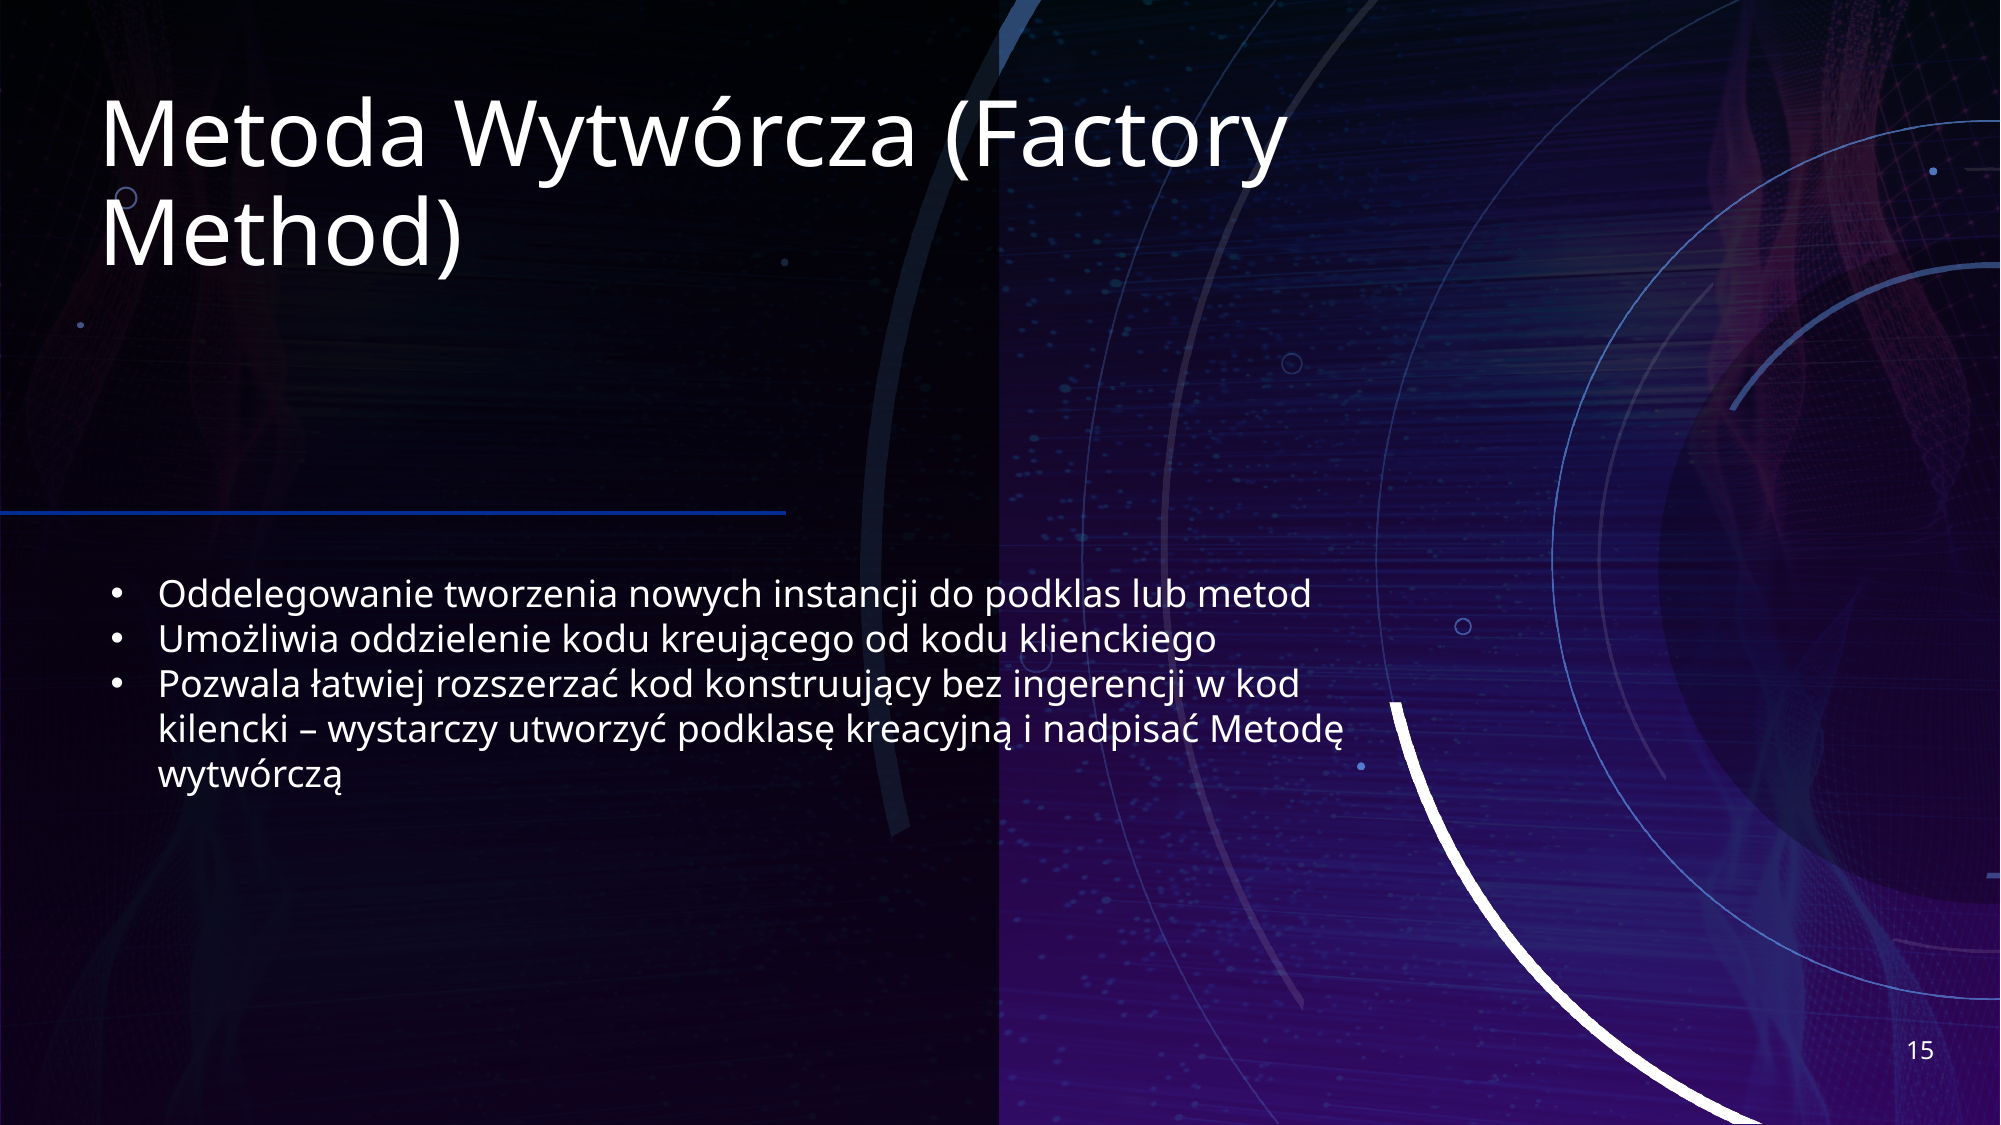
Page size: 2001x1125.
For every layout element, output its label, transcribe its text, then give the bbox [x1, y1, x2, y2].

title Metoda Wytwórcza (Factory Method) [83, 69, 1377, 293]
text_box Oddelegowanie tworzenia nowych instancji do podklas lub metod Umożliwia oddzielenie kodu kreującego od kodu klienckiego Pozwala łatwiej rozszerzać kod konstruujący bez ingerencji w kod kilencki – wystarczy utworzyć podklasę kreacyjną i nadpisać Metodę wytwórczą [95, 562, 1418, 803]
picture [731, 0, 2001, 1124]
slide_number 15 [1499, 1021, 1950, 1082]
